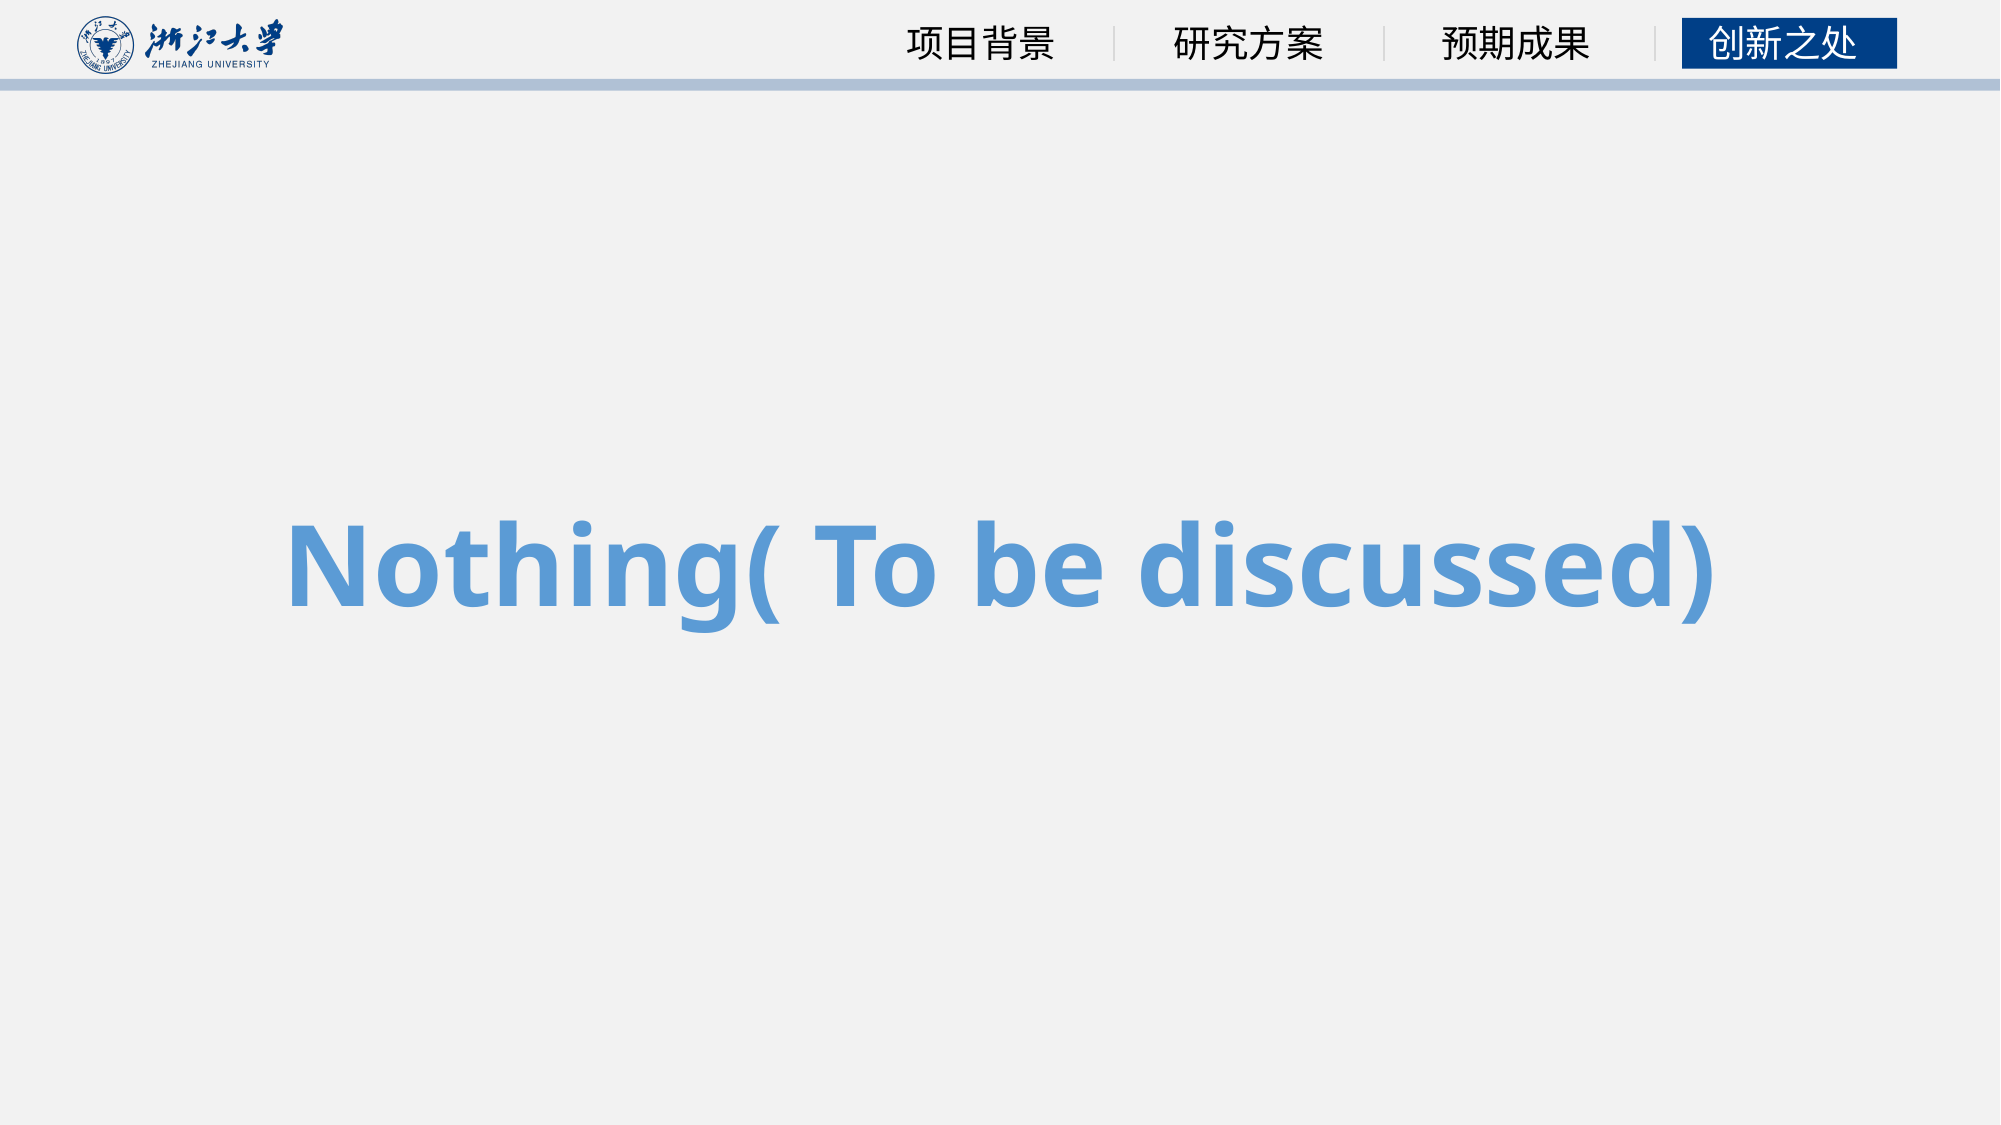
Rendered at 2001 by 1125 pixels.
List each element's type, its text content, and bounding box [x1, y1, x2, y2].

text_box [888, 12, 1898, 74]
text_box [0, 78, 2000, 92]
picture [77, 16, 283, 74]
text_box Nothing( To be discussed) [267, 486, 1733, 637]
